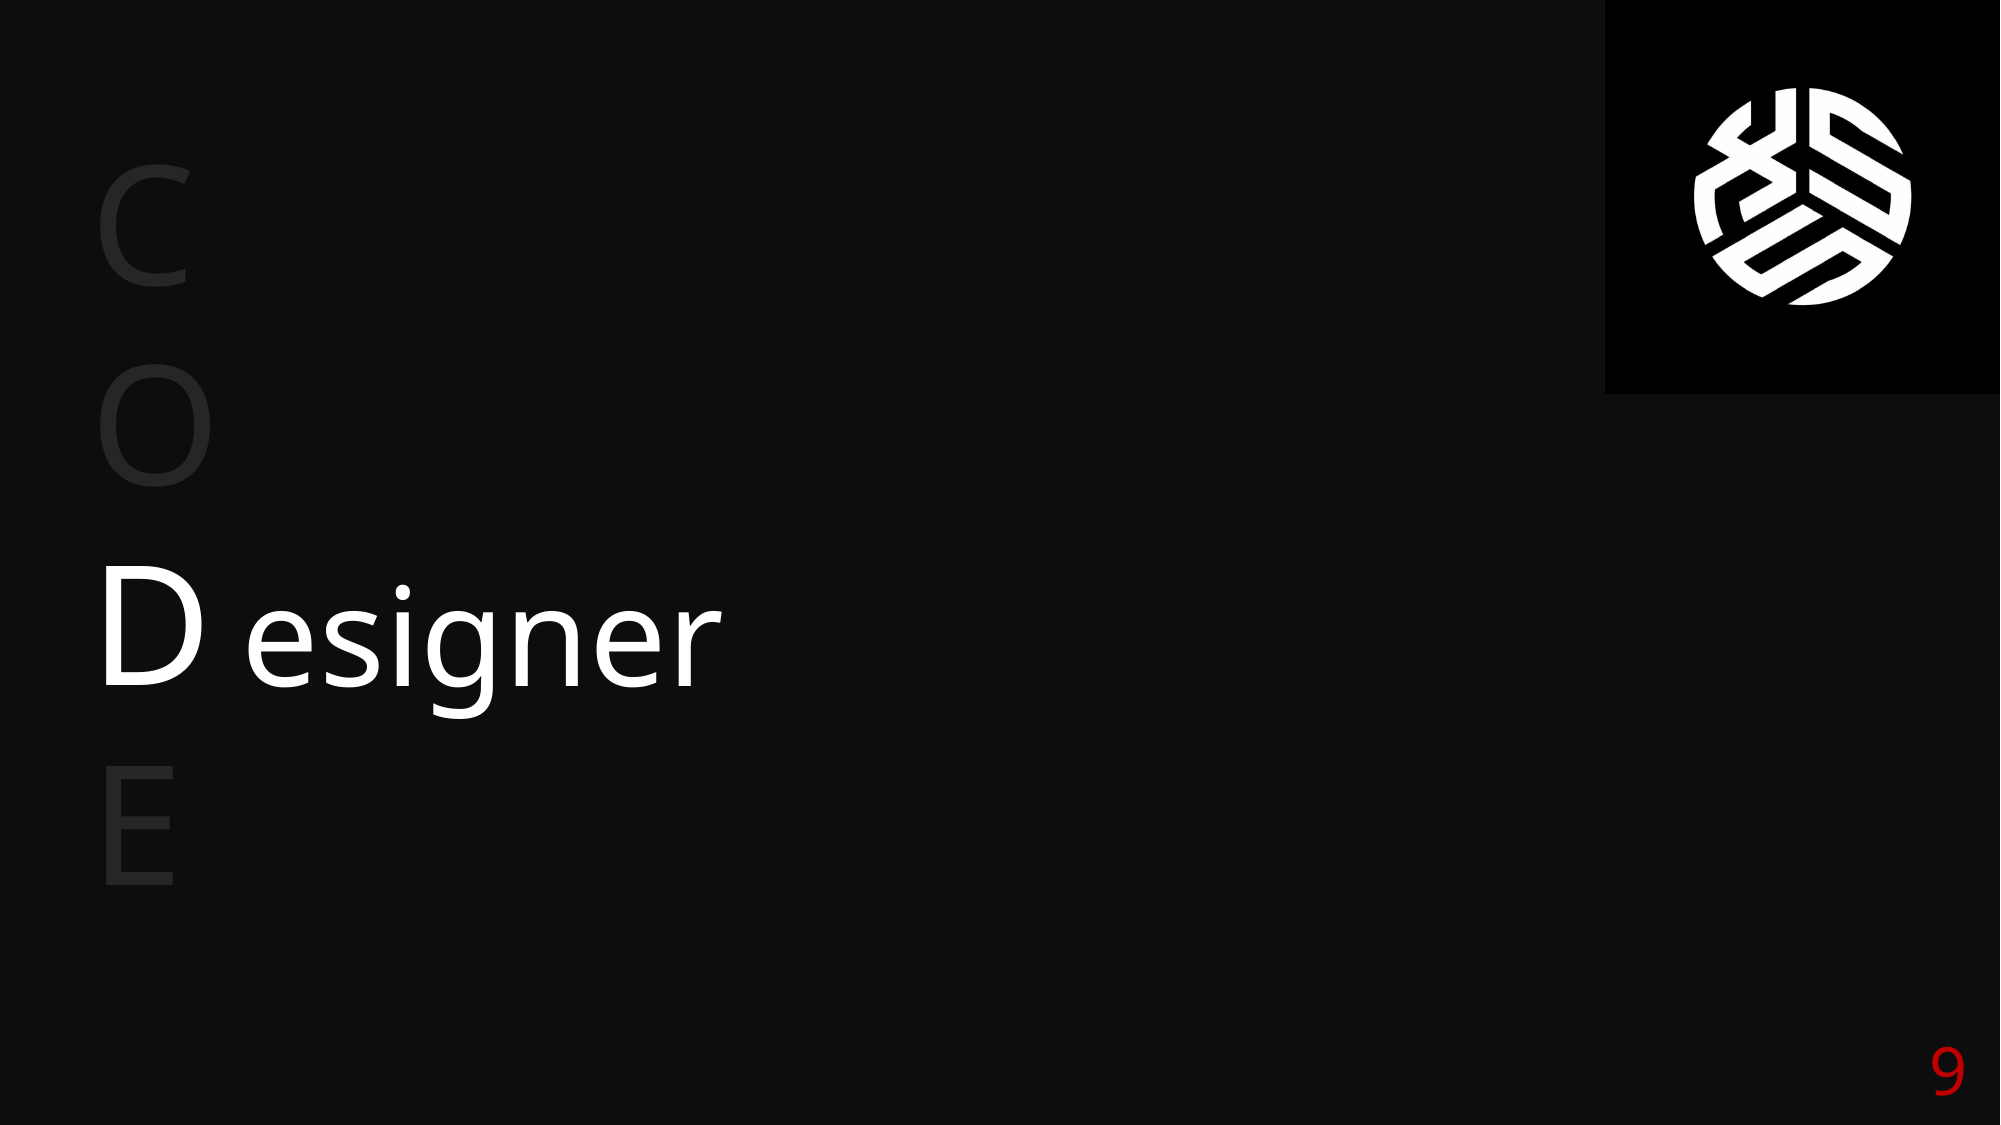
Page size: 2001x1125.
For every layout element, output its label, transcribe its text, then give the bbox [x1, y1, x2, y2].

picture [1605, 0, 2000, 394]
text_box esigner [227, 542, 740, 722]
text_box C O D E [75, 111, 247, 927]
text_box 9 [1914, 1021, 1983, 1117]
